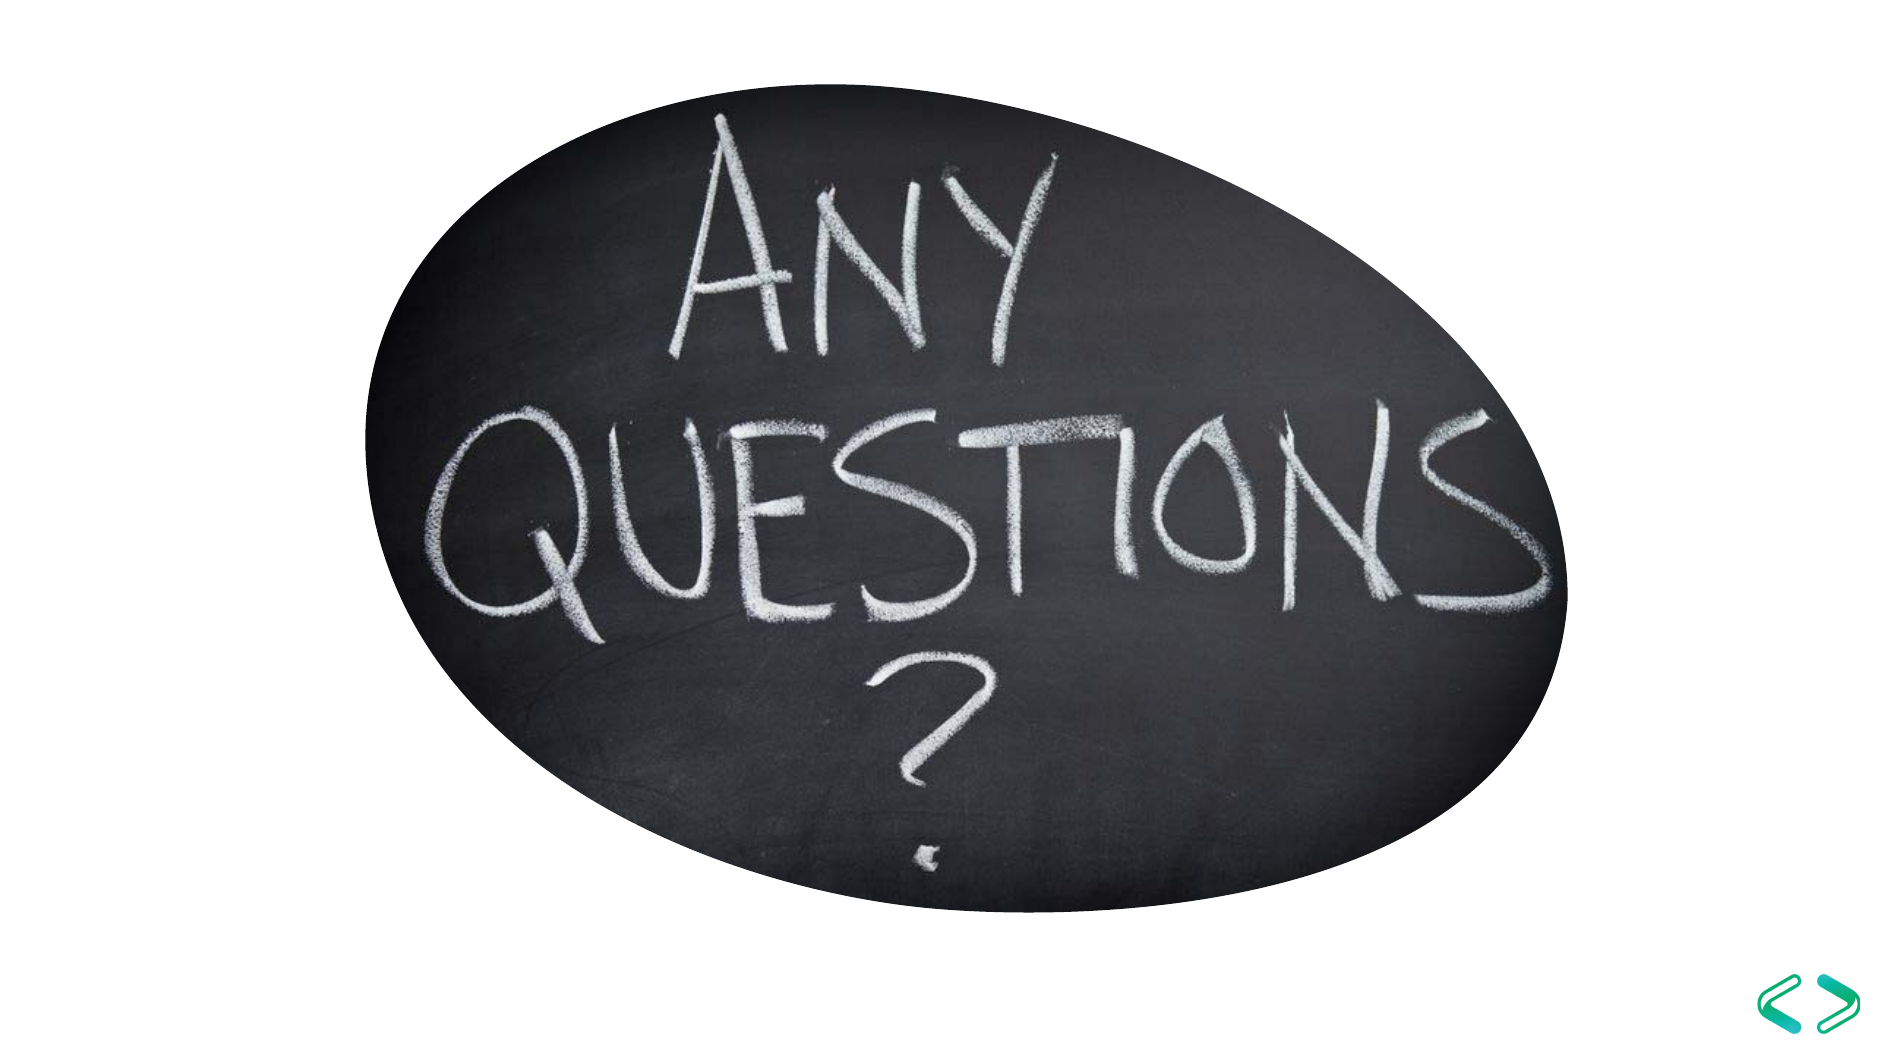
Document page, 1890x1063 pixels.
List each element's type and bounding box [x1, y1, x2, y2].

picture [365, 84, 1568, 913]
